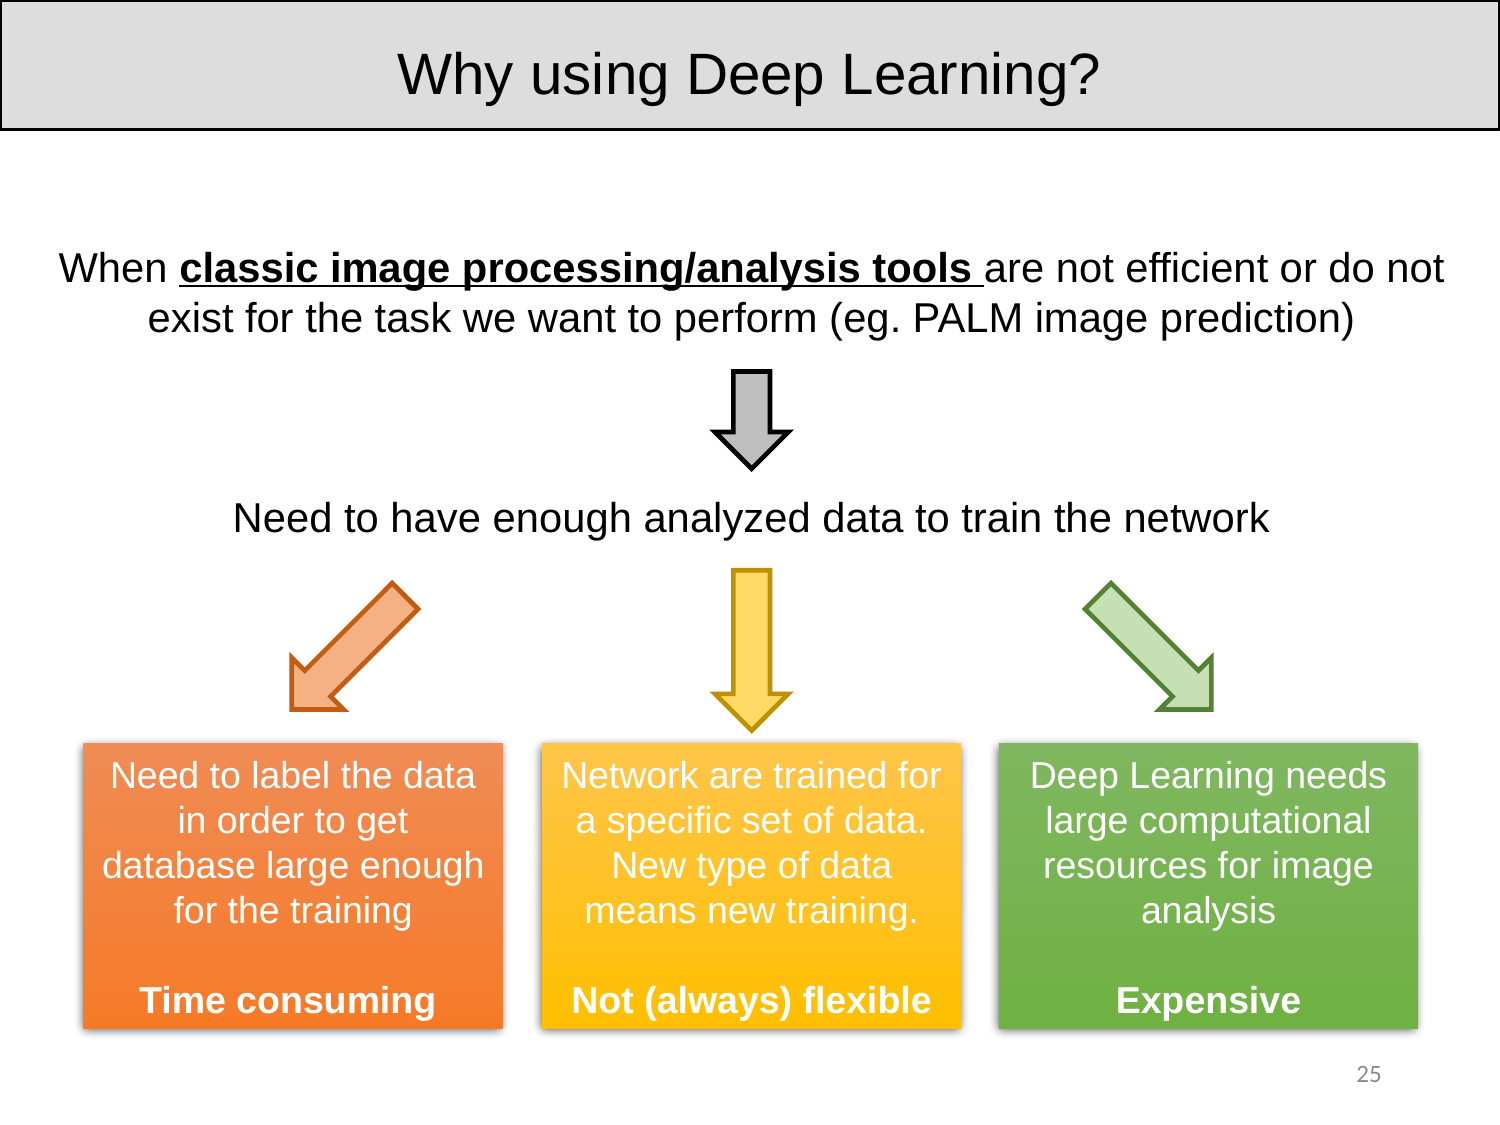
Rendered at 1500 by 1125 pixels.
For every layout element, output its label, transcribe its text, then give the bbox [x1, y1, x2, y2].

text_box When classic image processing/analysis tools are not efficient or do not exist for the task we want to perform (eg. PALM image prediction) Need to have enough analyzed data to train the network [37, 233, 1466, 549]
text_box Need to label the data in order to get database large enough for the training Time consuming [83, 743, 503, 1029]
text_box Deep Learning needs large computational resources for image analysis Expensive [998, 743, 1419, 1029]
text_box [1083, 581, 1213, 711]
text_box [712, 370, 791, 471]
text_box [712, 569, 791, 732]
text_box Network are trained for a specific set of data. New type of data means new training. Not (always) flexible [542, 743, 962, 1029]
text_box [290, 581, 420, 711]
slide_number 25 [1059, 1042, 1397, 1103]
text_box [0, 0, 1500, 130]
